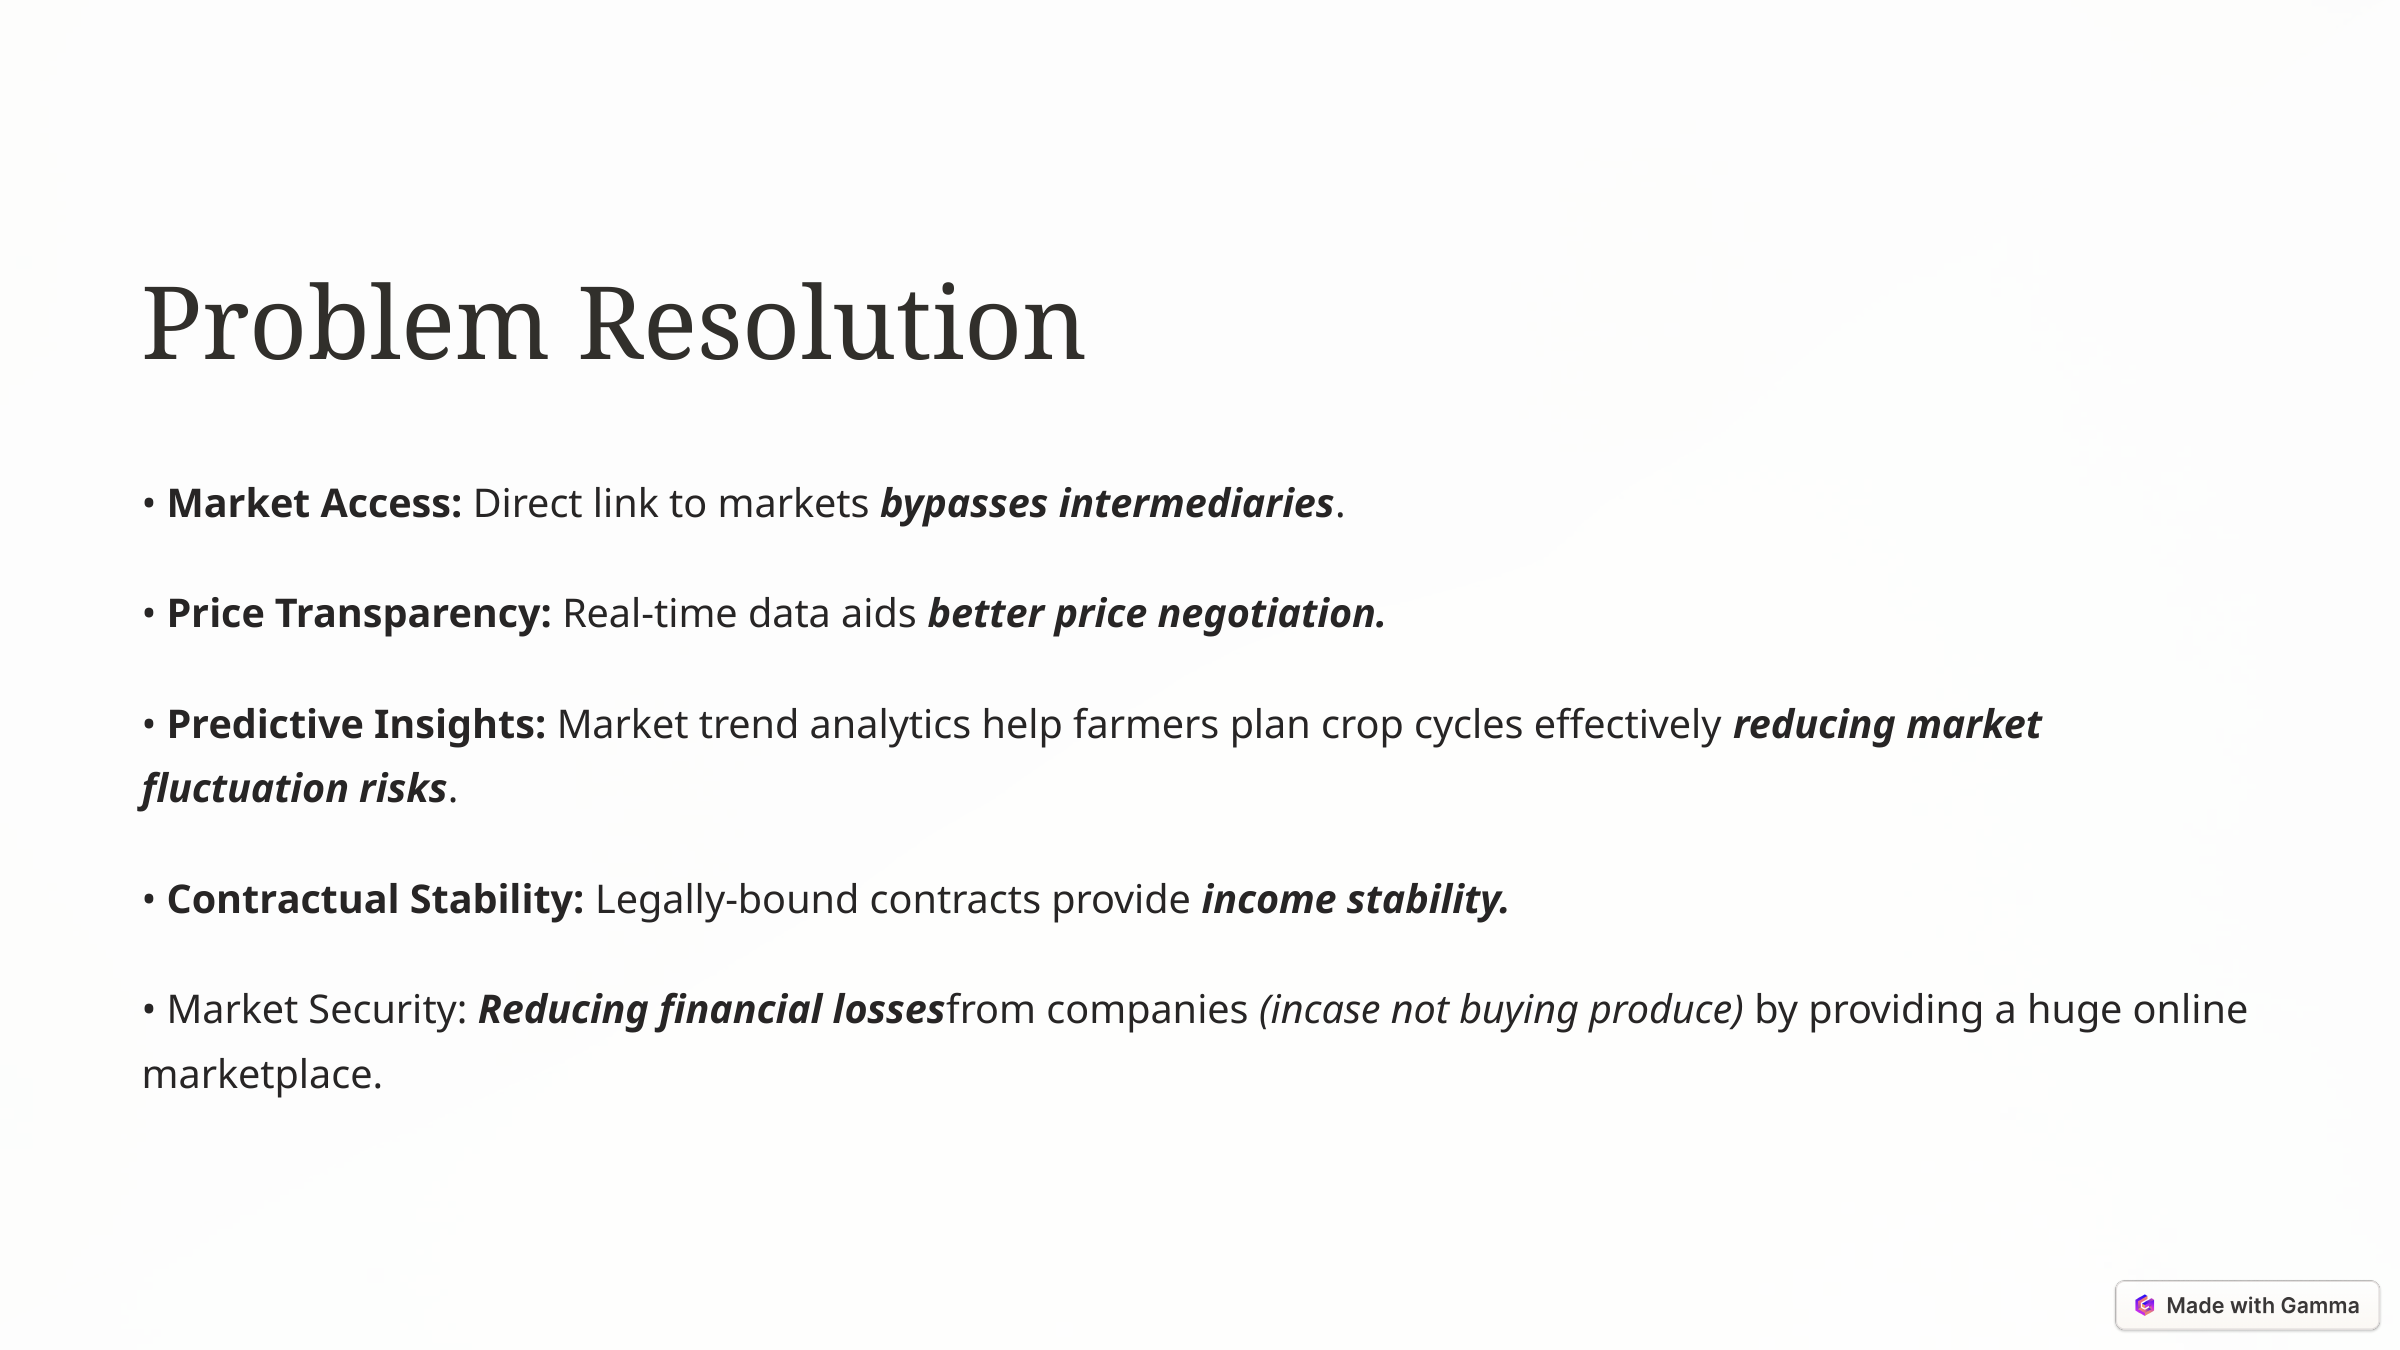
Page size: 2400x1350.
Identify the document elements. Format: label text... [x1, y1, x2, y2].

text_box • Market Access: Direct link to markets bypasses intermediaries. [141, 460, 2259, 526]
text_box • Contractual Stability: Legally-bound contracts provide income stability. [141, 856, 2259, 922]
text_box • Market Security: Reducing financial lossesfrom companies (incase not buying produce) by providing a huge online marketplace. [141, 967, 2259, 1097]
text_box Problem Resolution [141, 253, 1155, 380]
picture [2106, 1271, 2389, 1339]
text_box • Price Transparency: Real-time data aids better price negotiation. [141, 571, 2259, 636]
text_box • Predictive Insights: Market trend analytics help farmers plan crop cycles effectively reducing market fluctuation risks. [141, 681, 2259, 812]
